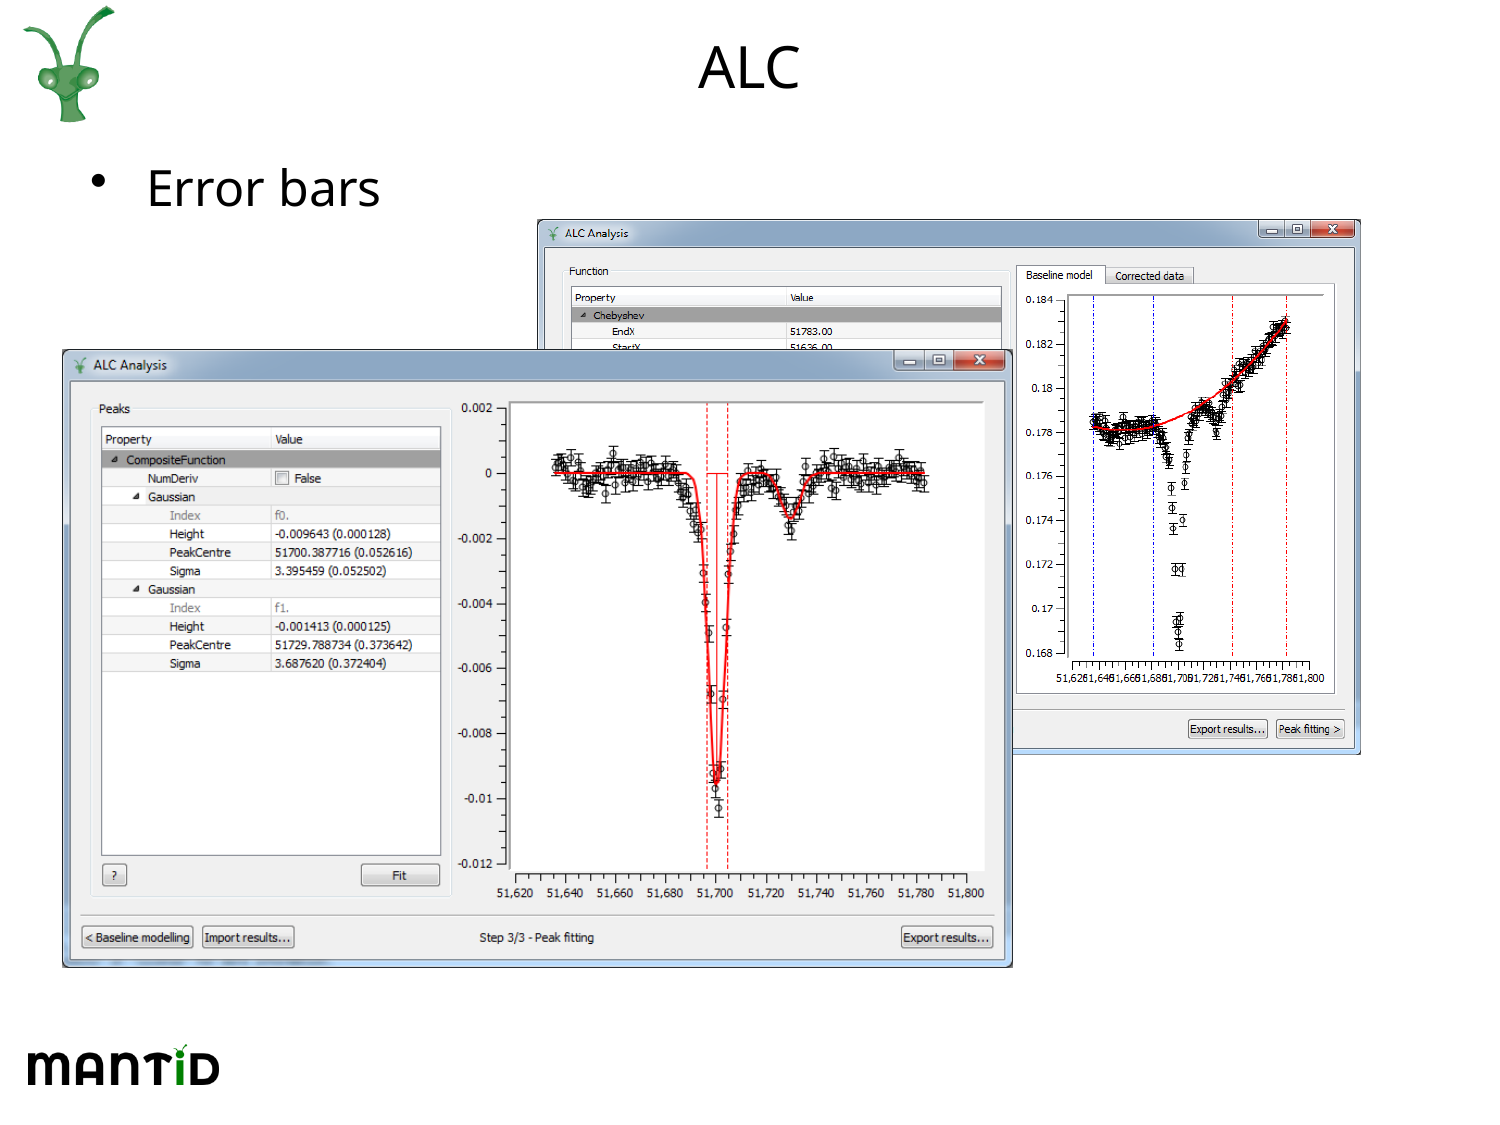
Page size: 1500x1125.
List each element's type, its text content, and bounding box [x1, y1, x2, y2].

picture [28, 1044, 219, 1085]
picture [0, 0, 75, 127]
list Error bars [75, 149, 1425, 1024]
picture [62, 219, 1361, 968]
title ALC [75, 0, 1425, 149]
